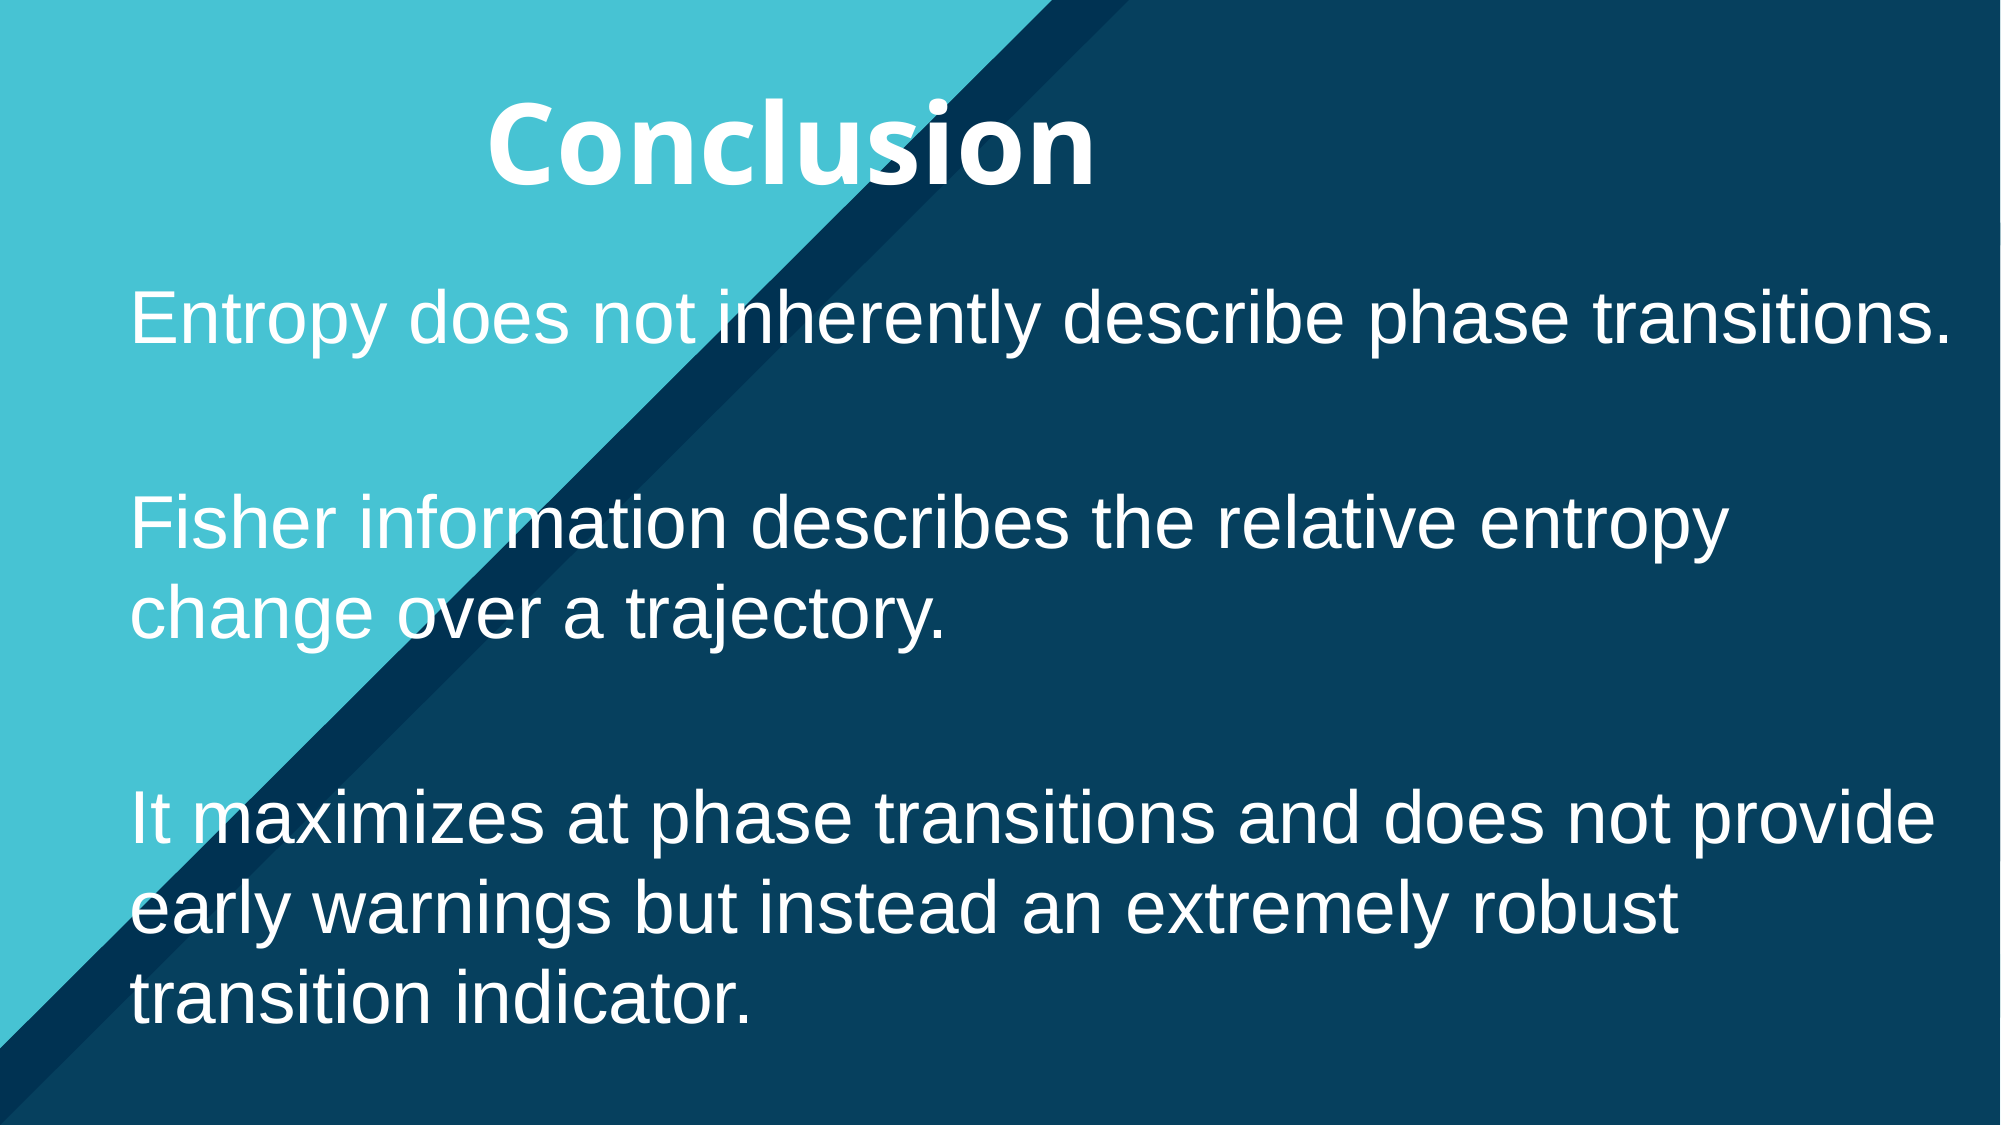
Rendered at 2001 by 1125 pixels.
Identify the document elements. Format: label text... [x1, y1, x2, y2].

title Conclusion [469, 45, 1281, 250]
text_box Entropy does not inherently describe phase transitions. Fisher information describes the relative entropy change over a trajectory. It maximizes at phase transitions and does not provide early warnings but instead an extremely robust transition indicator. [0, 261, 1985, 1125]
